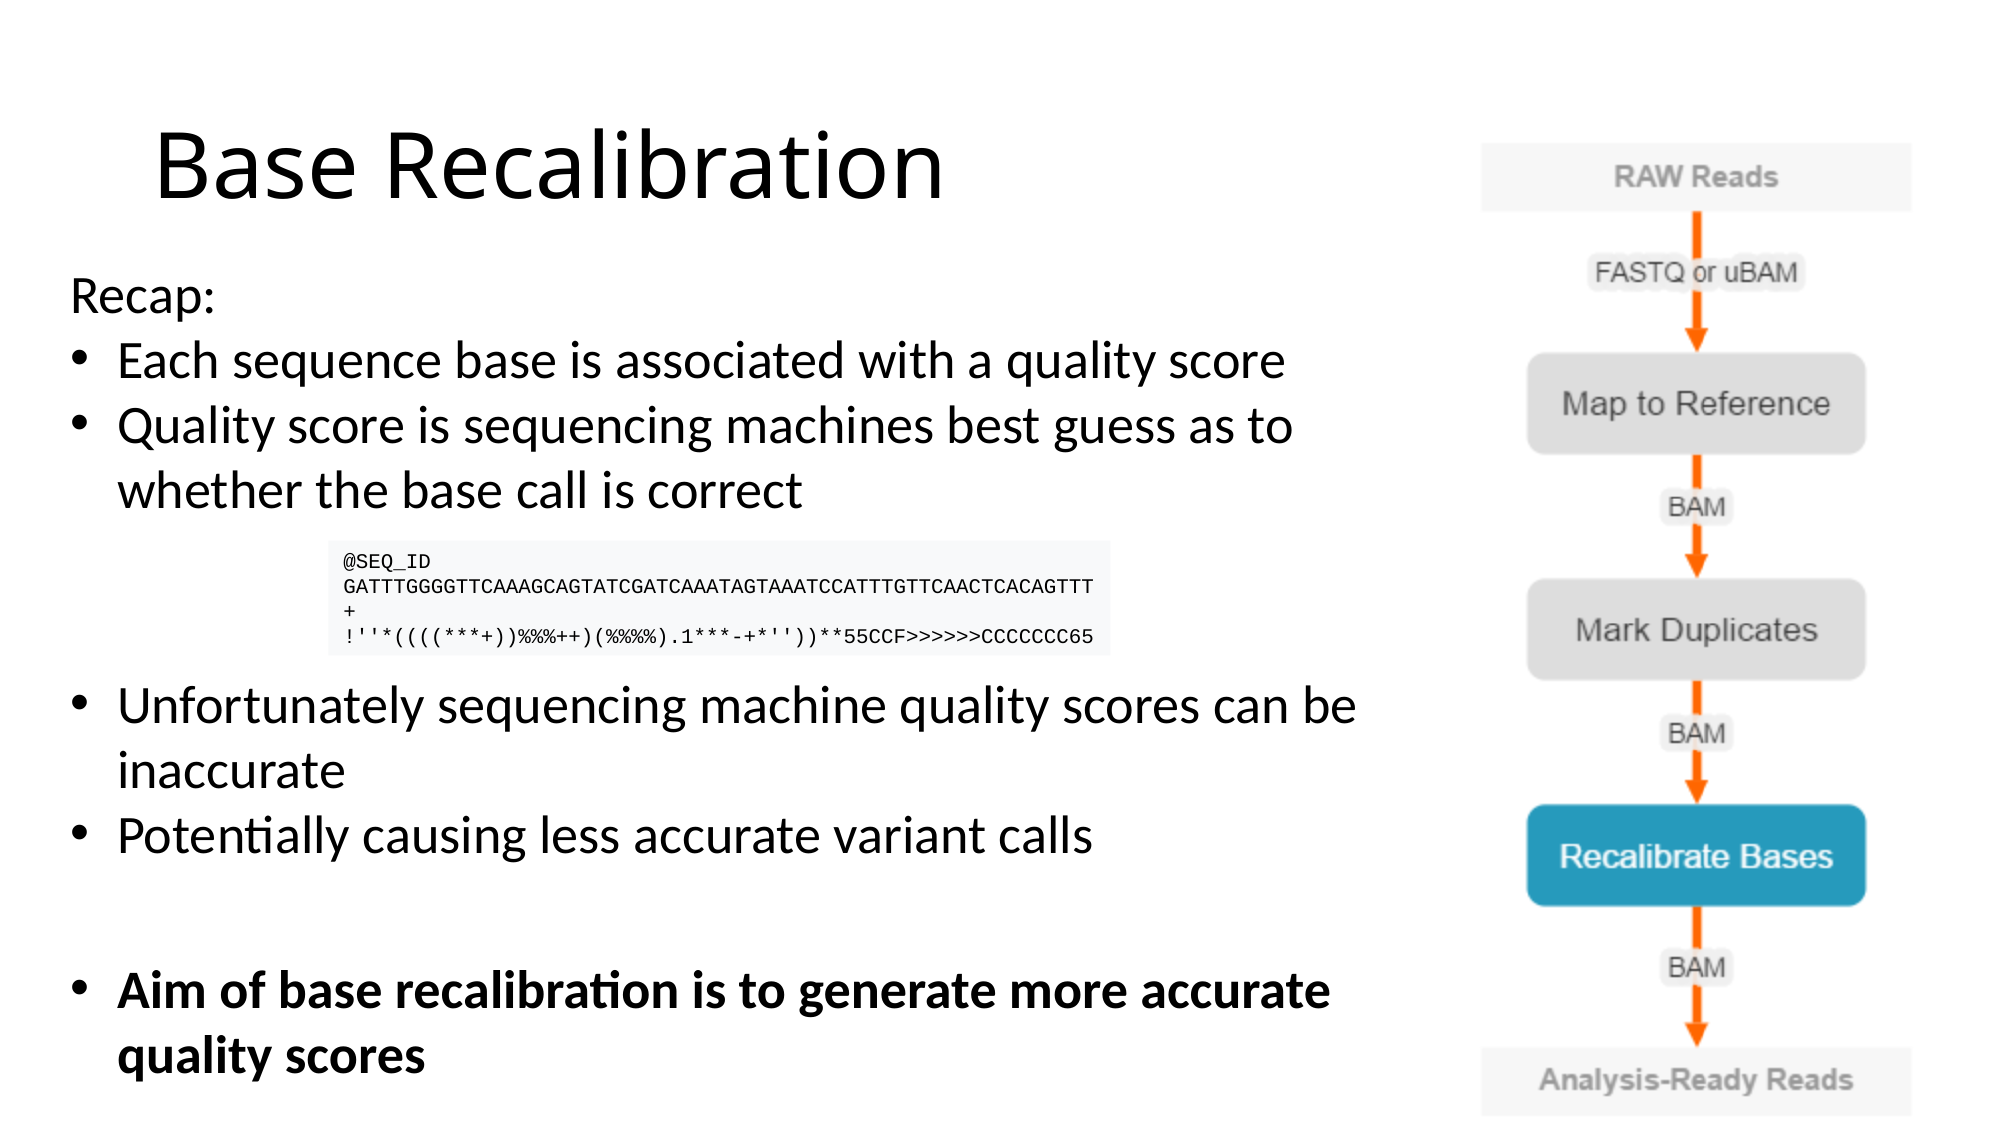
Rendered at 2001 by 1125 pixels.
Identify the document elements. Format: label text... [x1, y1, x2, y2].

text_box @SEQ_ID GATTTGGGGTTCAAAGCAGTATCGATCAAATAGTAAATCCATTTGTTCAACTCACAGTTT + !''*((((***+))%%%++)(%%%%).1***-+*''))**55CCF>>>>>>CCCCCCC65 [328, 540, 1111, 656]
picture [1454, 123, 1952, 1125]
title Base Recalibration [137, 59, 1863, 251]
text_box Recap: Each sequence base is associated with a quality score Quality score is sequencing machines best guess as to whether the base call is correct [55, 251, 1454, 662]
text_box Unfortunately sequencing machine quality scores can be inaccurate Potentially causing less accurate variant calls Aim of base recalibration is to generate more accurate quality scores [55, 662, 1454, 1125]
